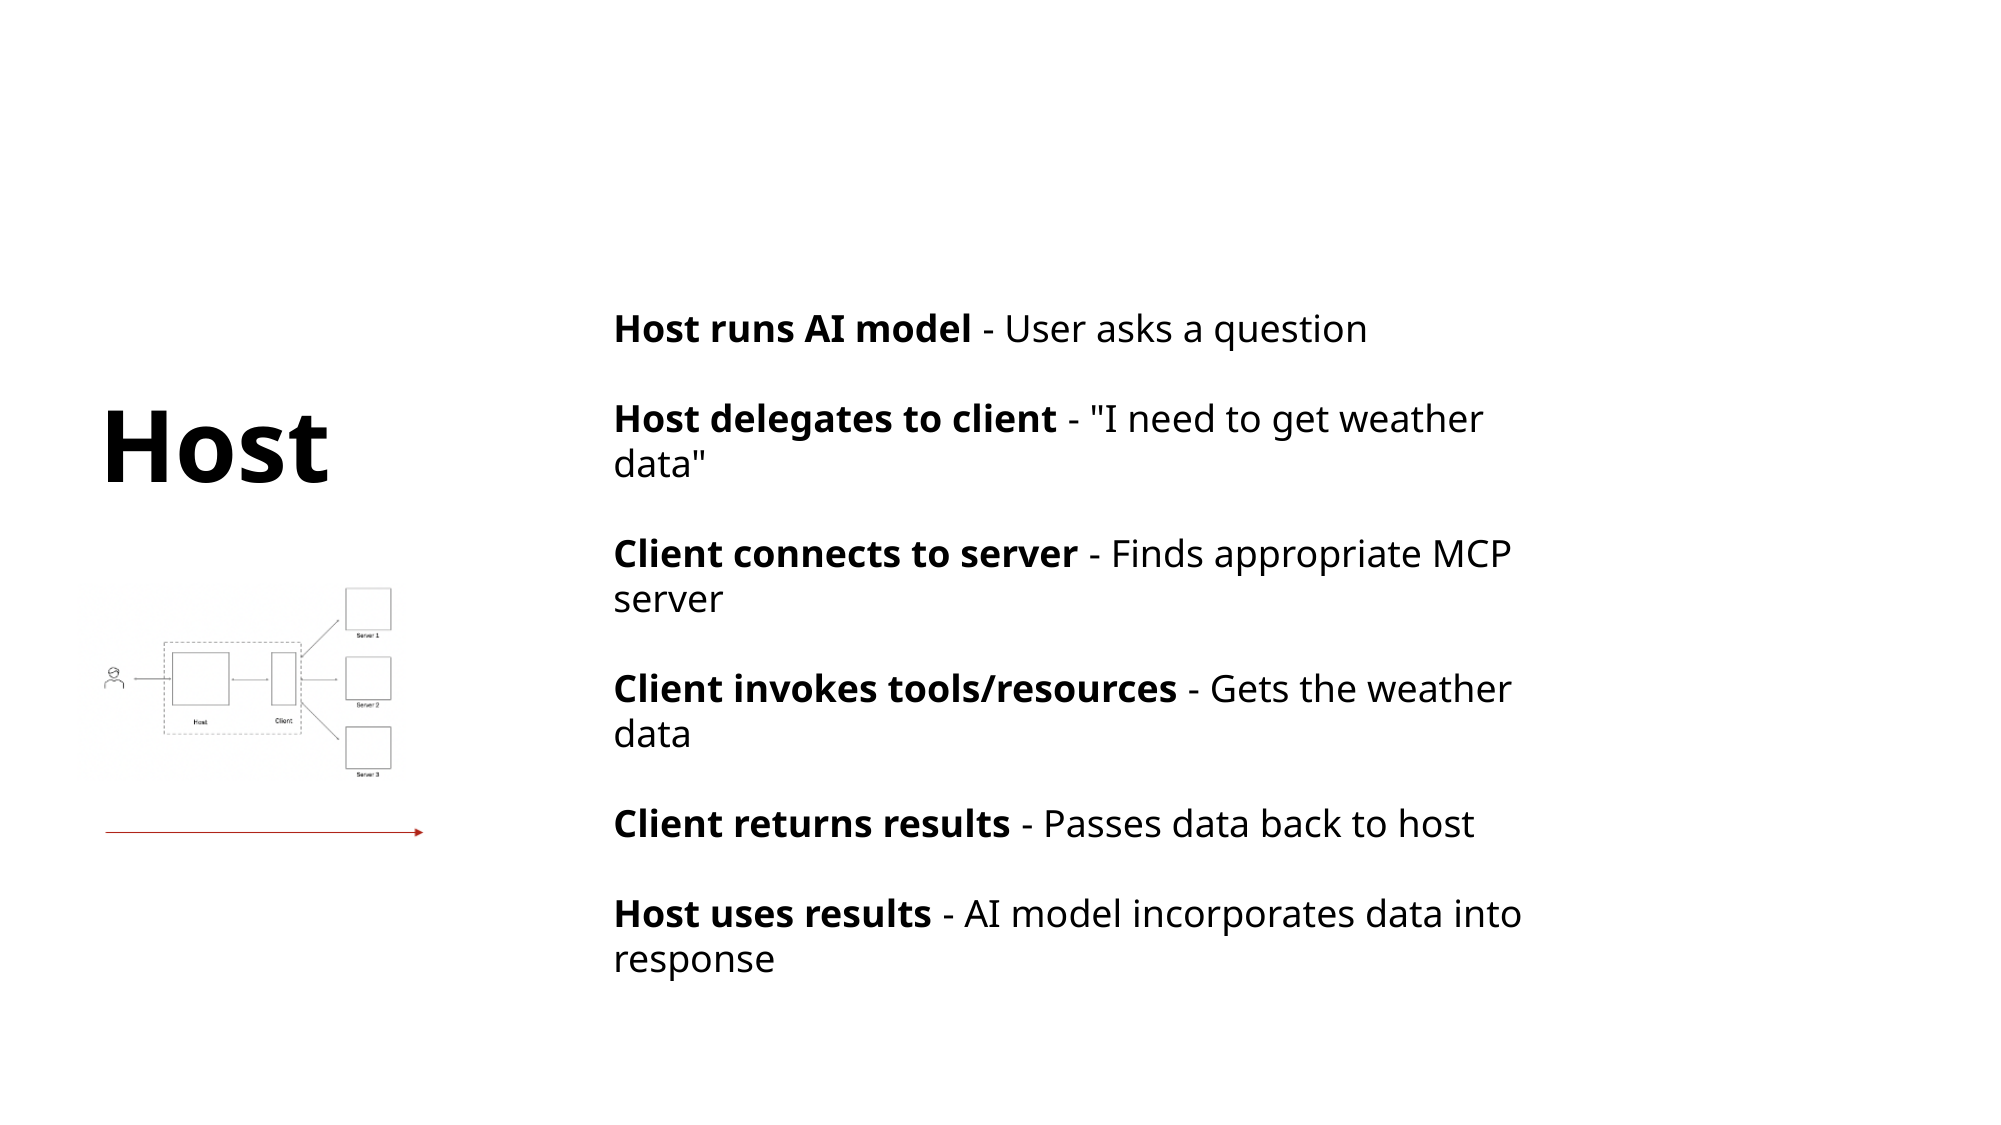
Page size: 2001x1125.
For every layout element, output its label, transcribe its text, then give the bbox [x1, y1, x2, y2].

picture [77, 554, 451, 856]
title Host [84, 319, 598, 510]
text_box Host runs AI model - User asks a question Host delegates to client - "I need to get weather data" Client connects to server - Finds appropriate MCP server Client invokes tools/resources - Gets the weather data Client returns results - Passes data back to host Host uses results - AI model incorporates data into response [598, 297, 1599, 988]
